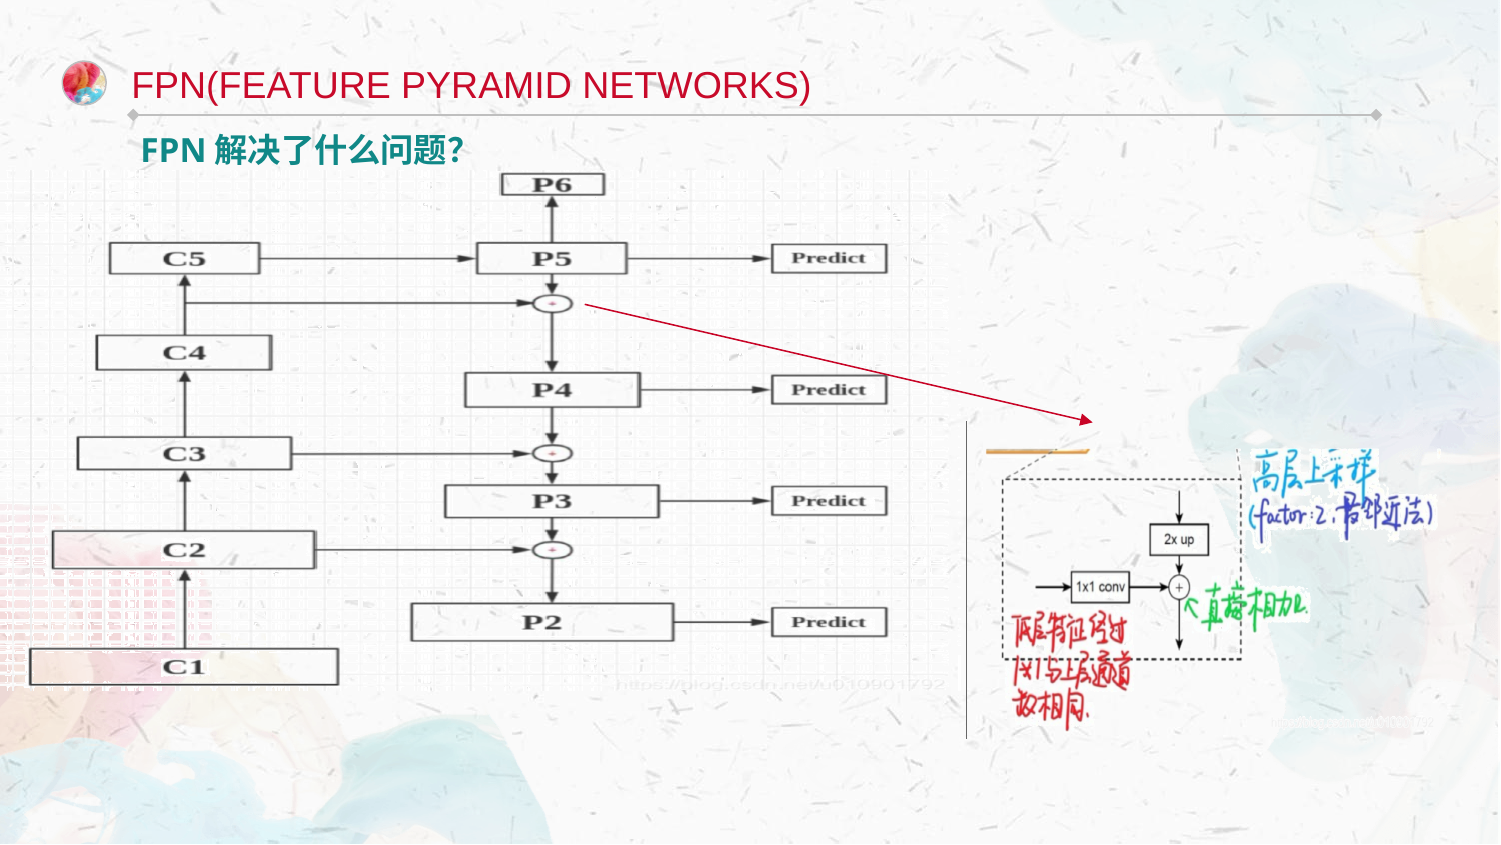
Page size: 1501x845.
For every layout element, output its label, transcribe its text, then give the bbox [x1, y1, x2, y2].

text_box FPN解决了什么问题？ [140, 129, 481, 169]
text_box FPN(Feature Pyramid Networks) [131, 61, 942, 124]
picture [0, 0, 1501, 844]
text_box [584, 303, 1093, 423]
